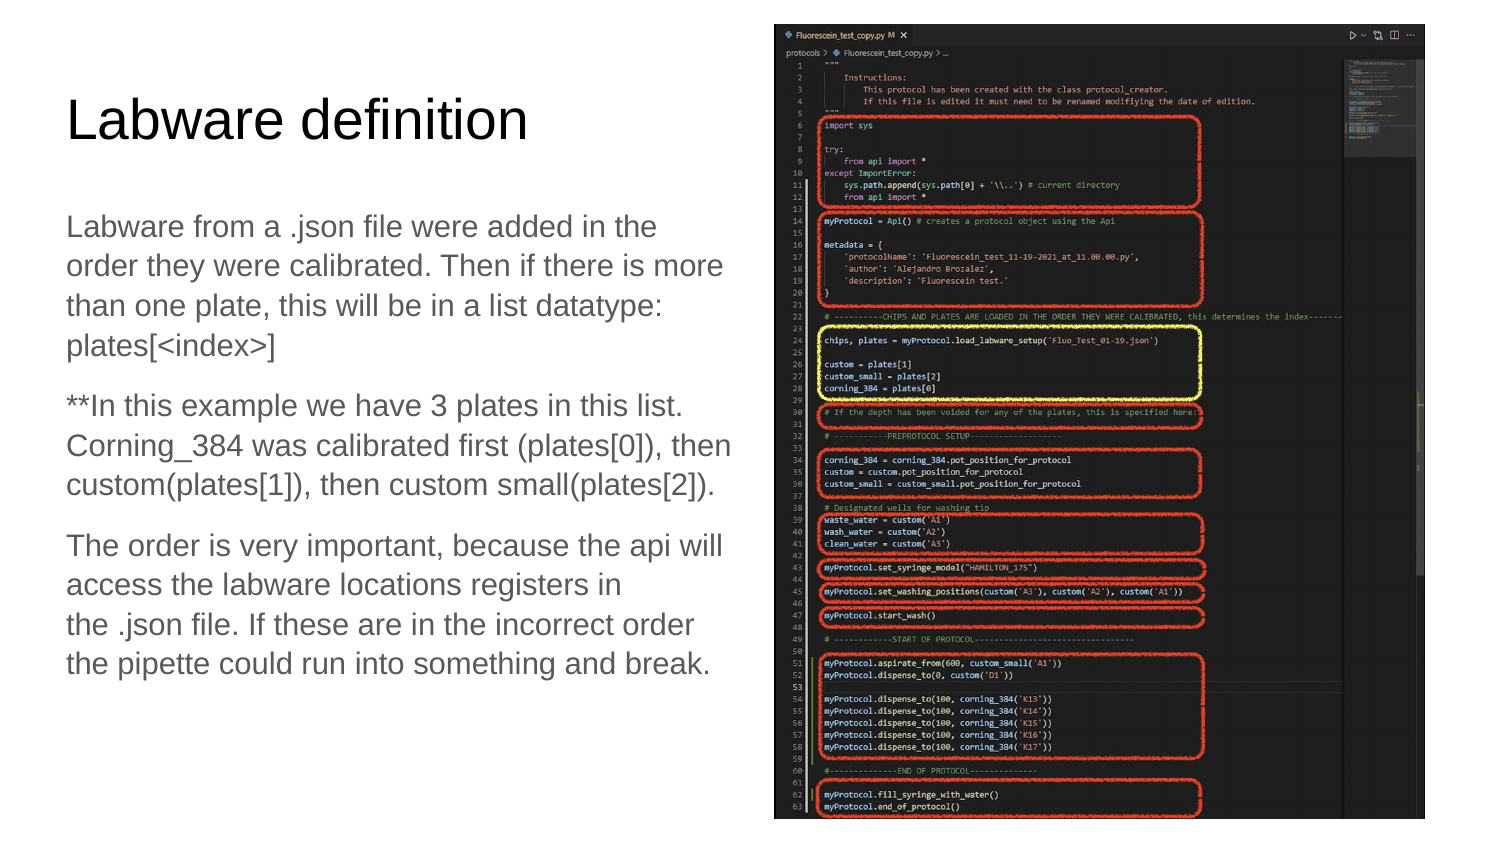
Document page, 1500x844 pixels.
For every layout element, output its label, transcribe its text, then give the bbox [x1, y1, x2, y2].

title Labware definition [51, 72, 750, 167]
picture [774, 24, 1426, 819]
list Labware from a .json file were added in the order they were calibrated. Then if there is more than one plate, this will be in a list datatype: plates[<index>] **In this example we have 3 plates in this list. Corning_384 was calibrated first (plates[0]), then custom(plates[1]), then custom small(plates[2]). The order is very important, because the api will access the labware locations registers in the .json file. If these are in the incorrect order the pipette could run into something and break. [51, 189, 750, 750]
